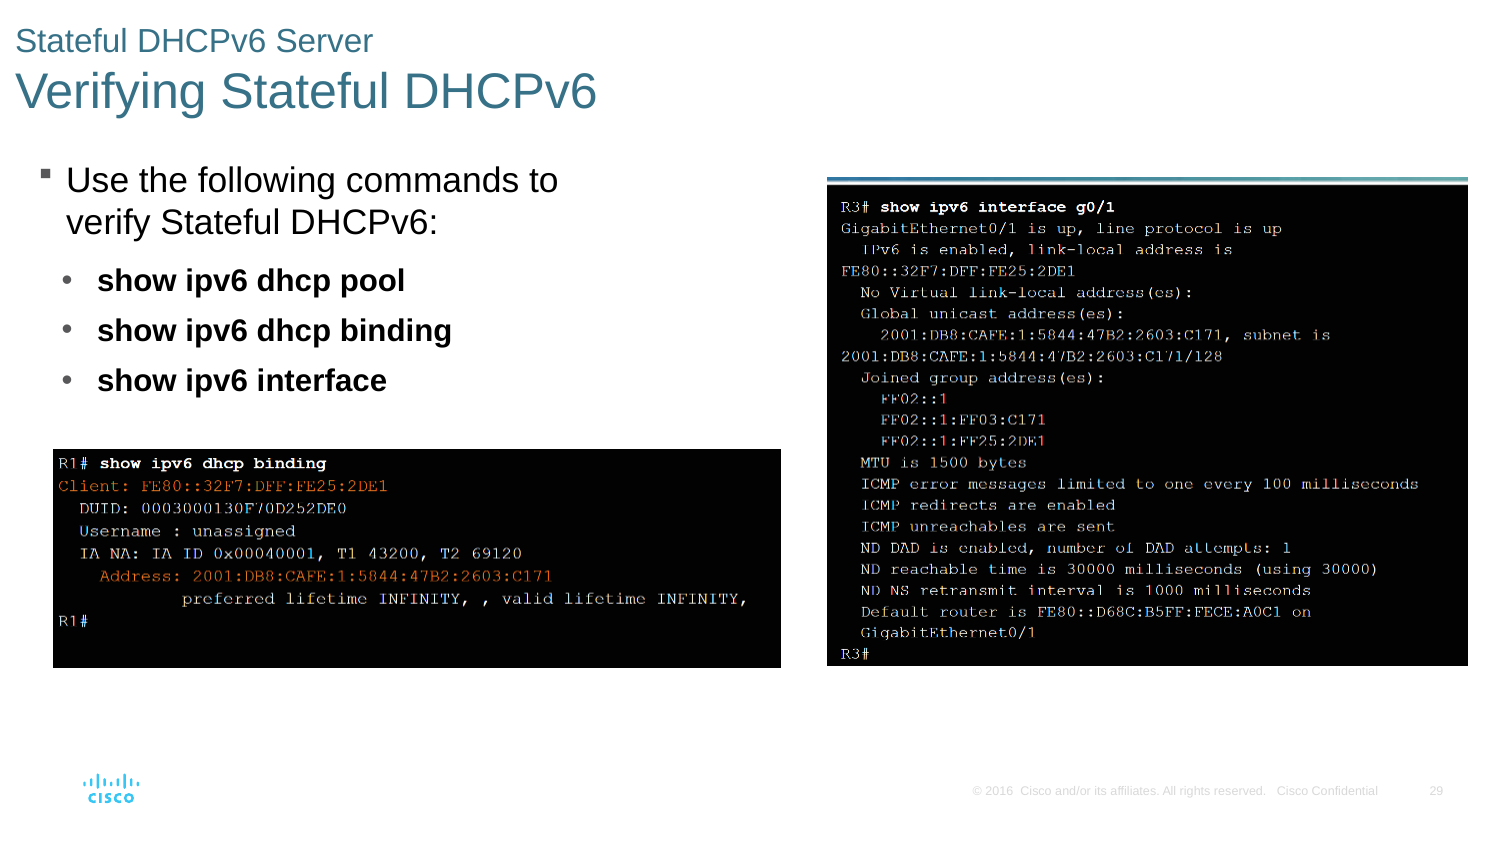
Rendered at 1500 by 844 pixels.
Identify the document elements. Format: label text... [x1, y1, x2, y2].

picture [826, 177, 1469, 667]
list Use the following commands to verify Stateful DHCPv6: show ipv6 dhcp pool show ipv6 dhcp binding show ipv6 interface [23, 149, 607, 432]
title Stateful DHCPv6 Server Verifying Stateful DHCPv6 [0, 6, 1500, 131]
picture [53, 449, 782, 668]
